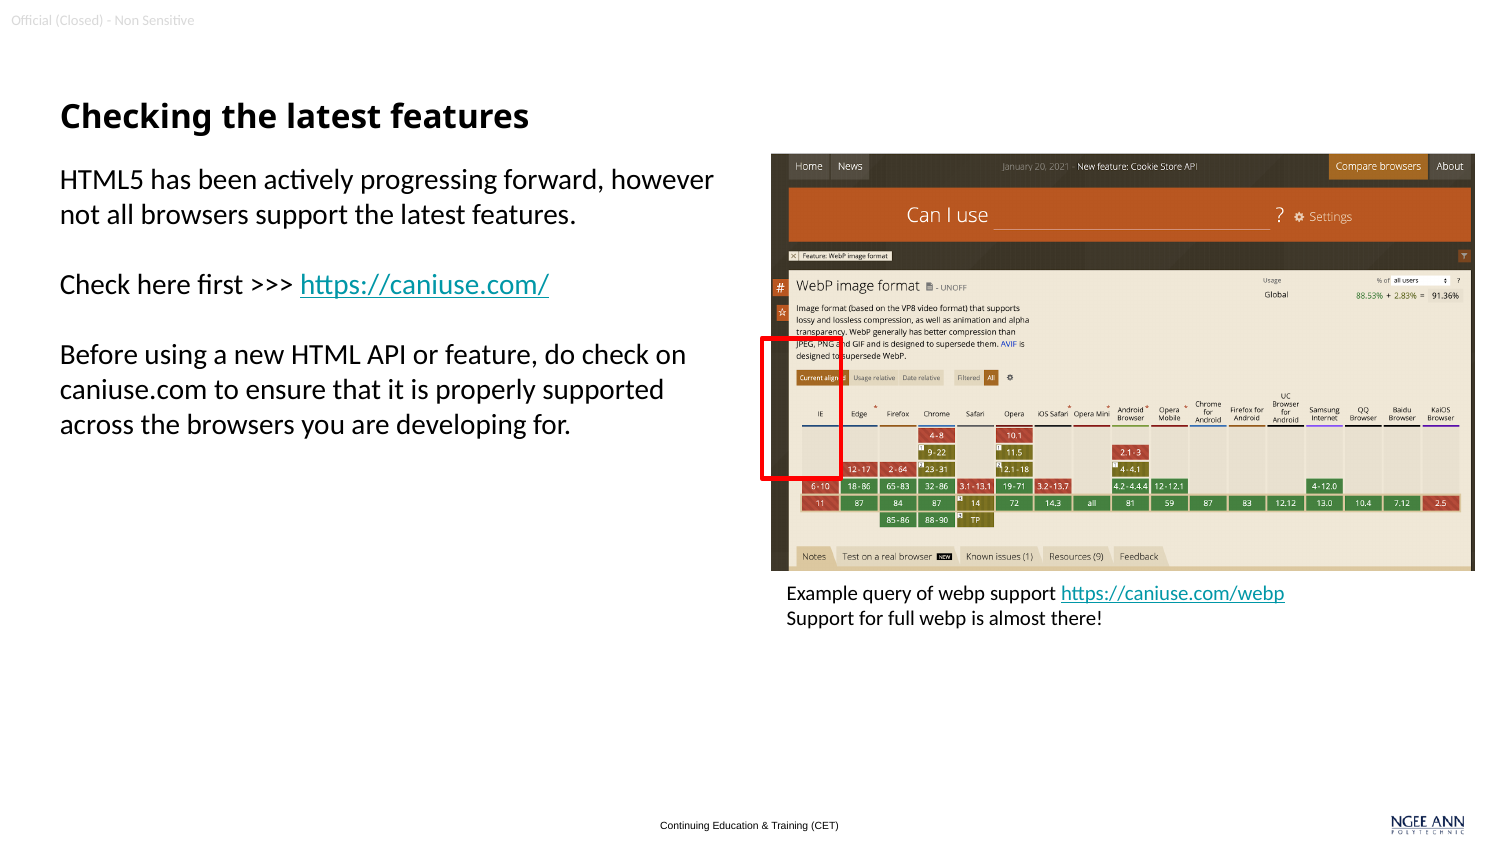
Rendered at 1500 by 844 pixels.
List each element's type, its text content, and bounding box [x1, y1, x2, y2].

text_box Continuing Education & Training (CET) [602, 813, 898, 839]
picture [771, 152, 1476, 571]
text_box HTML5 has been actively progressing forward, however not all browsers support the latest features. Check here first >>> https://caniuse.com/ Before using a new HTML API or feature, do check on caniuse.com to ensure that it is properly supported across the browsers you are developing for. [44, 150, 739, 560]
text_box Official (Closed) - Non Sensitive [0, 0, 244, 35]
text_box Checking the latest features [44, 79, 739, 150]
text_box Example query of webp support https://caniuse.com/webp Support for full webp is almost there! [771, 564, 1492, 670]
picture [1383, 811, 1471, 839]
text_box [761, 338, 766, 479]
